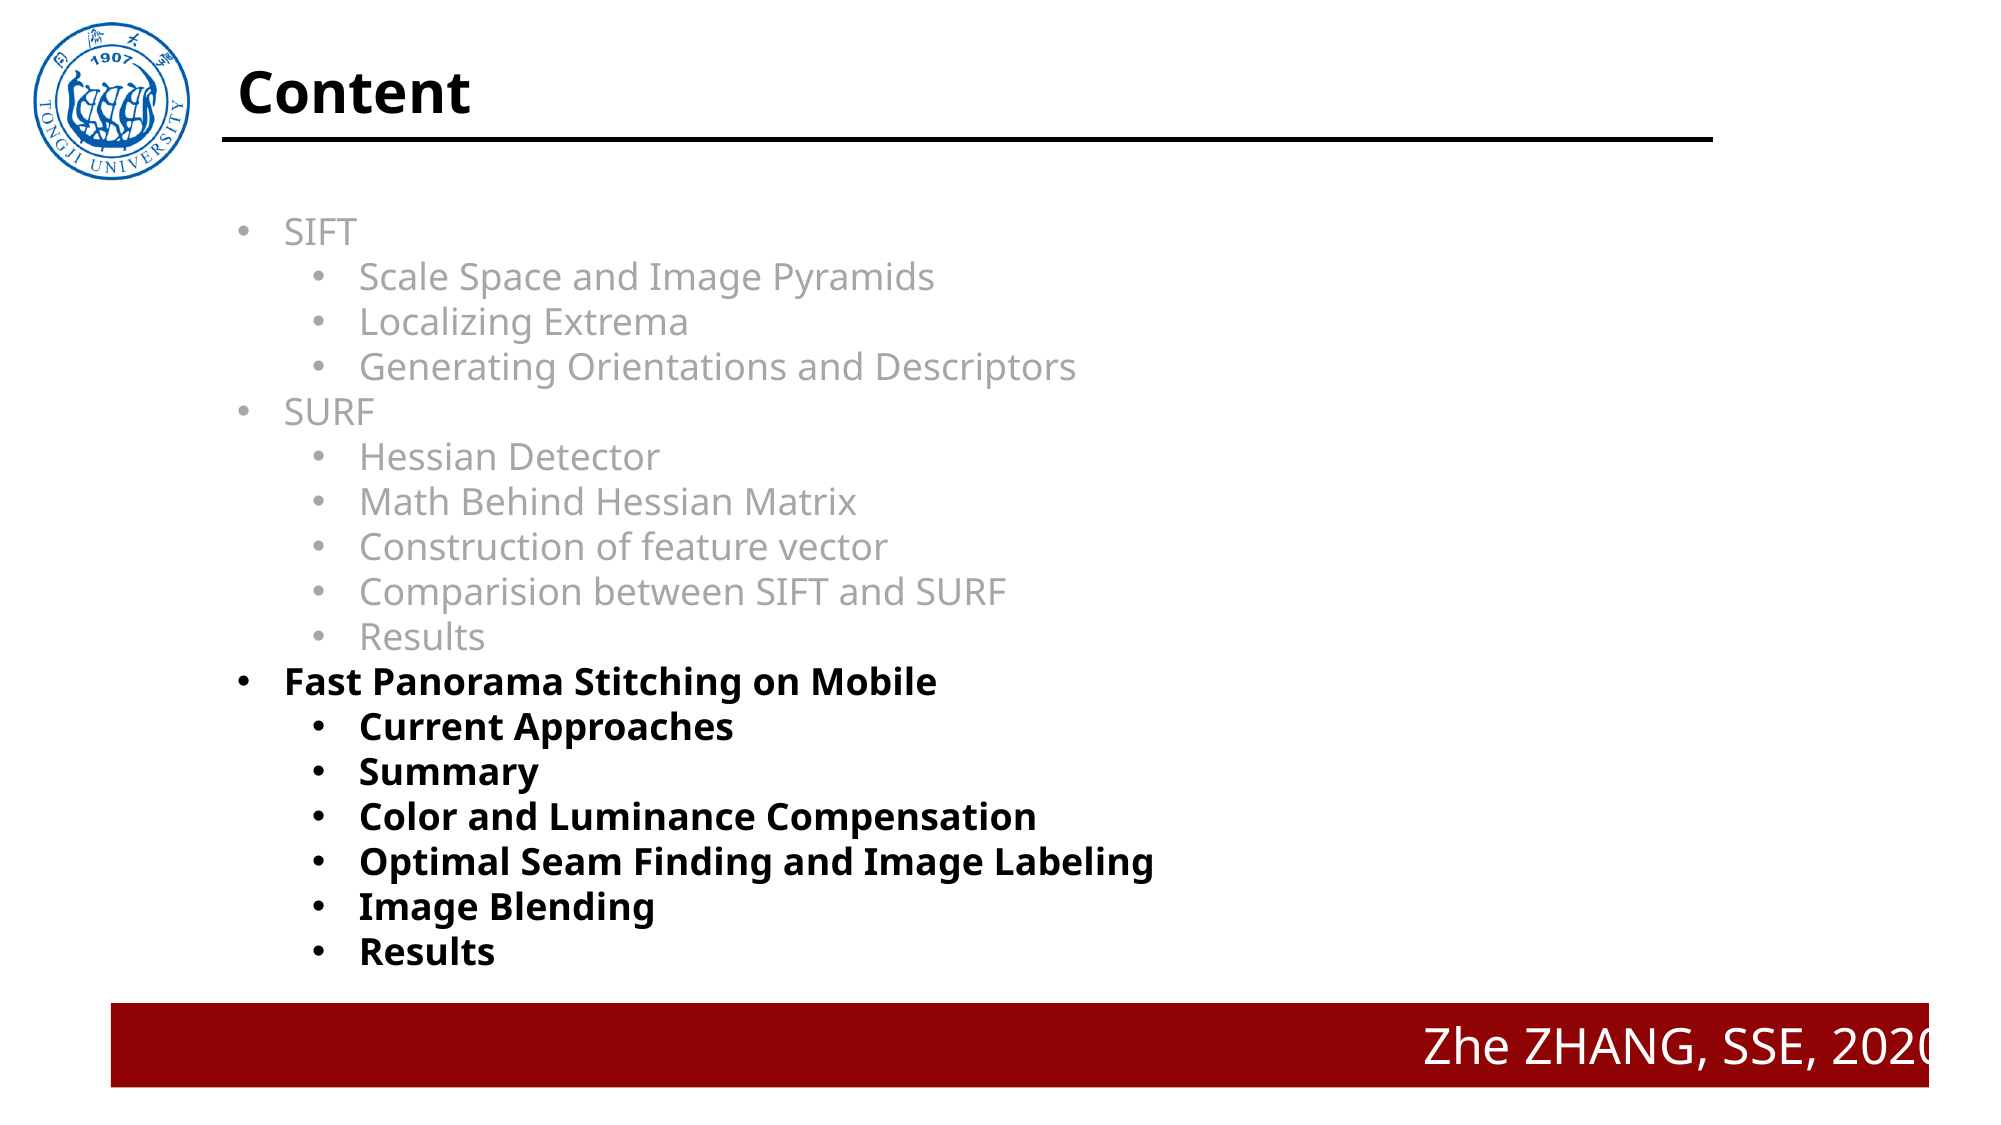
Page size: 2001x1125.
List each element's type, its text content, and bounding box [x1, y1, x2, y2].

text_box Zhe ZHANG, SSE, 2020 [1408, 1014, 2000, 1123]
picture [32, 22, 190, 181]
title Content [222, 22, 1054, 167]
text_box SIFT Scale Space and Image Pyramids Localizing Extrema Generating Orientations and Descriptors SURF Hessian Detector Math Behind Hessian Matrix Construction of feature vector Comparision between SIFT and SURF Results Fast Panorama Stitching on Mobile Current Approaches Summary Color and Luminance Compensation Optimal Seam Finding and Image Labeling Image Blending Results [222, 200, 1879, 981]
